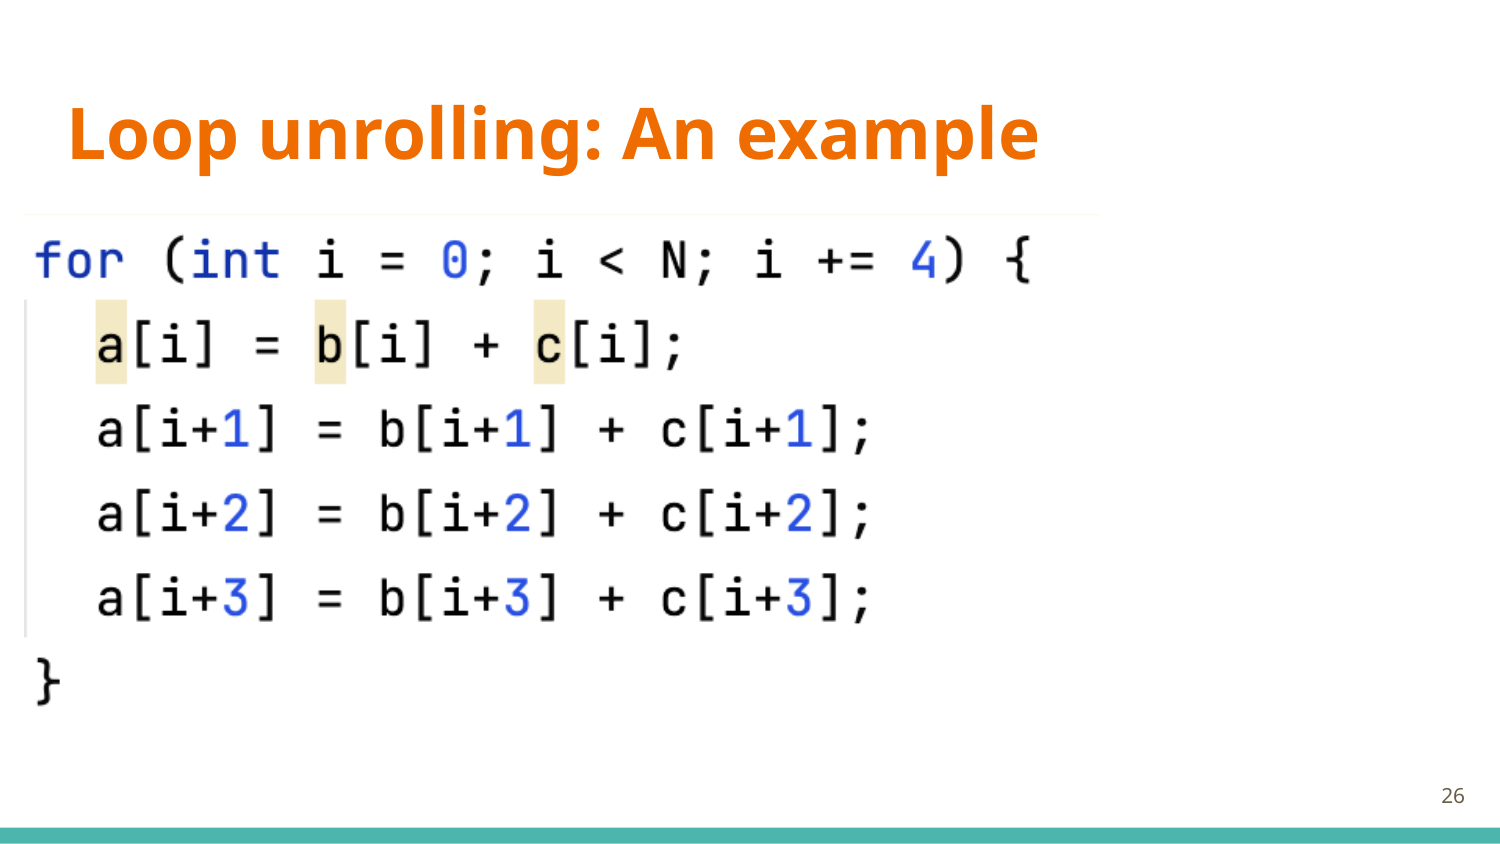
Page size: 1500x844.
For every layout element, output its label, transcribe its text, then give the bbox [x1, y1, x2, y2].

slide_number ‹#› [1389, 764, 1480, 830]
picture [24, 213, 1099, 733]
title Loop unrolling: An example [51, 72, 1449, 189]
